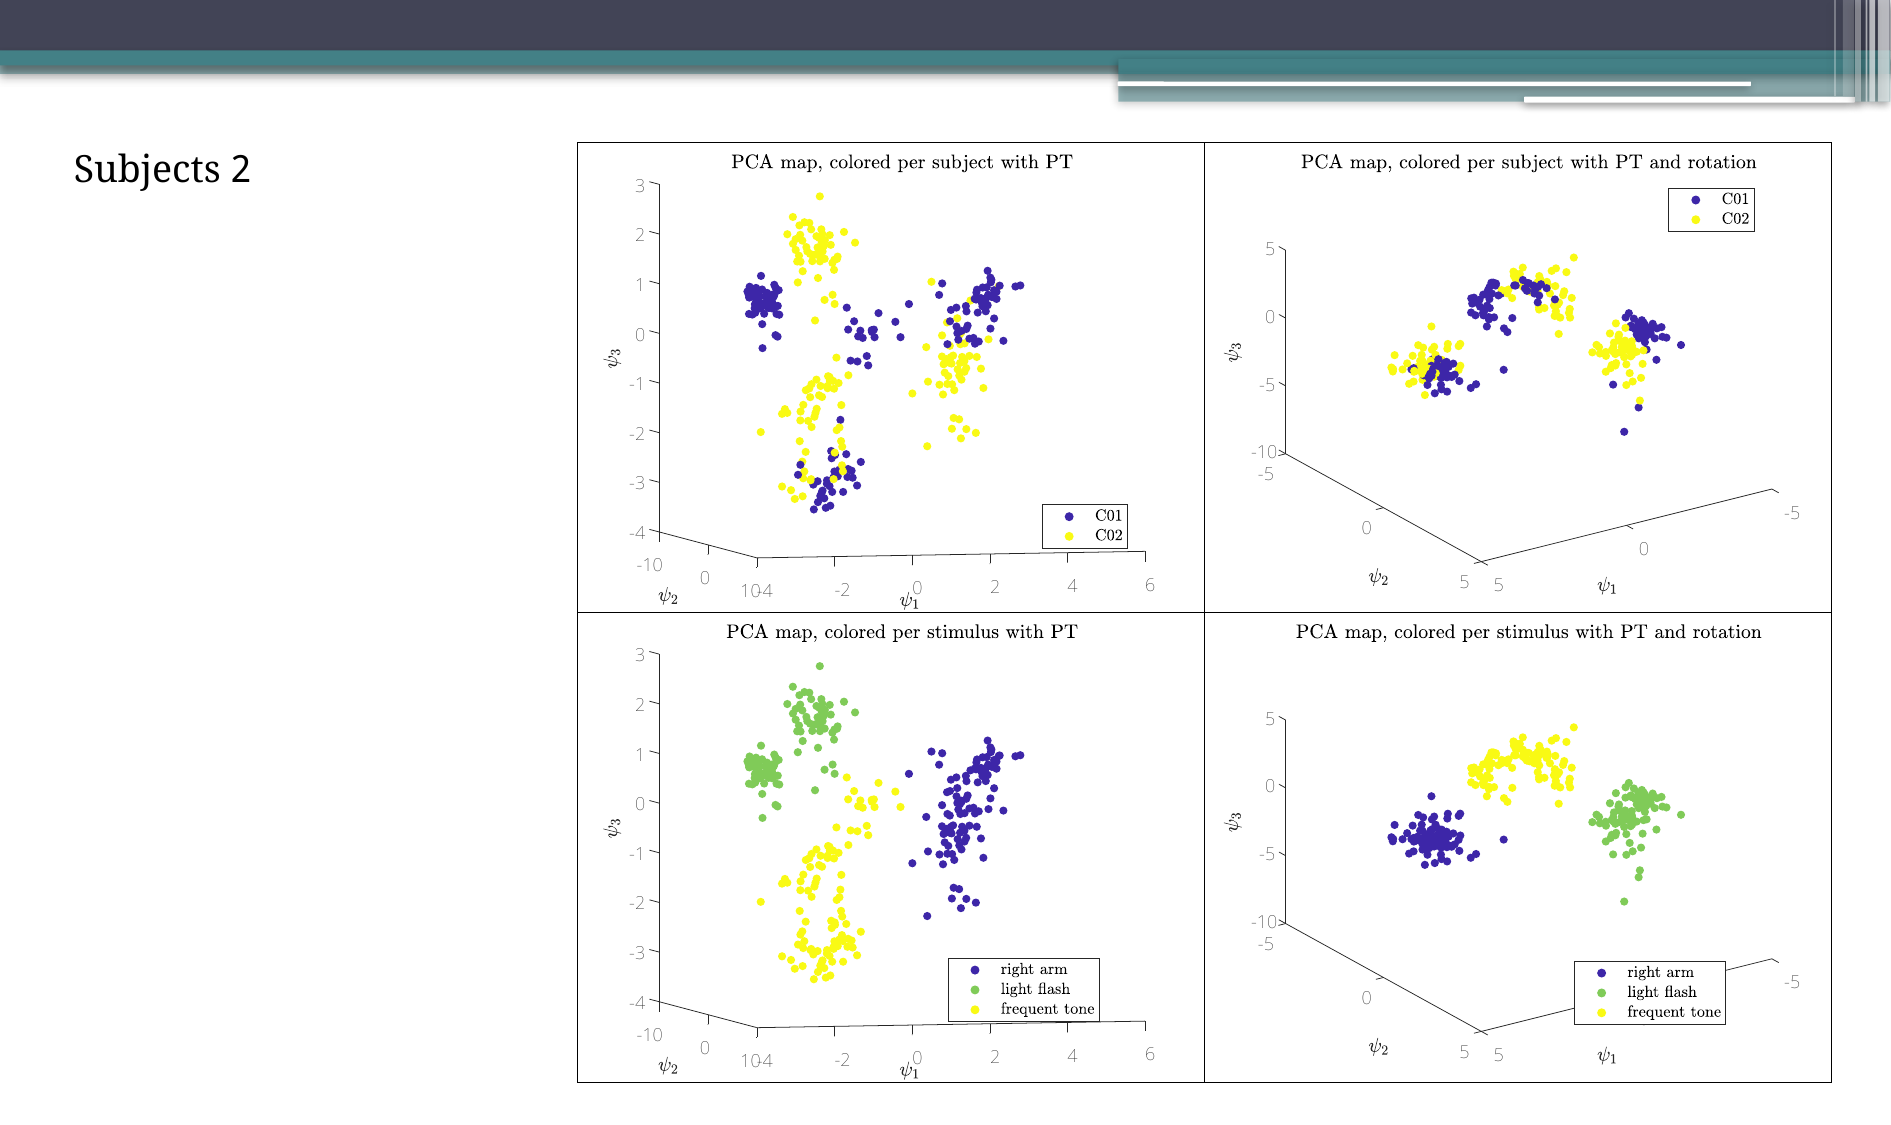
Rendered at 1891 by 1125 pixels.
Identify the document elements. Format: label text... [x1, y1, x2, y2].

text_box 2 Subjects [59, 137, 284, 197]
picture [577, 142, 1832, 1083]
